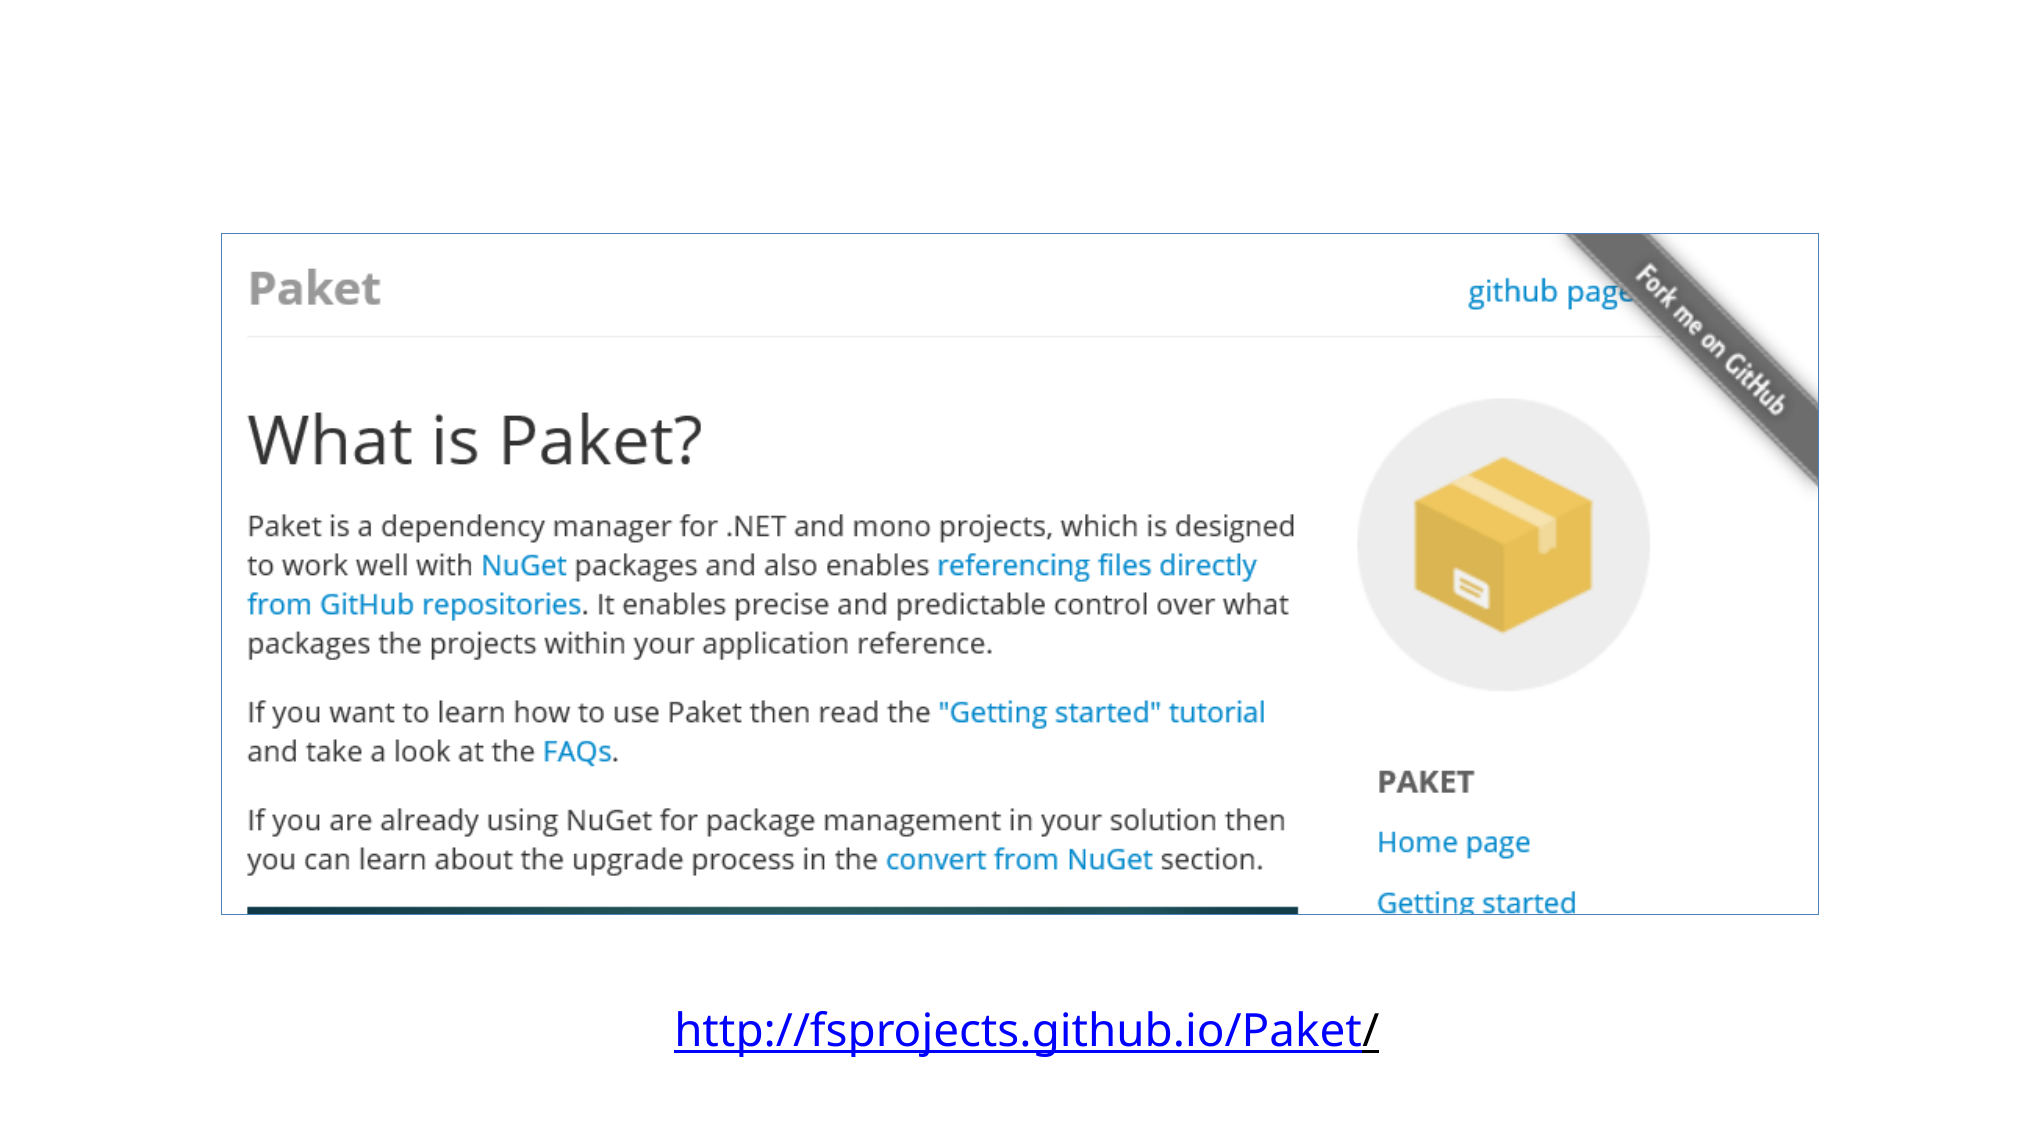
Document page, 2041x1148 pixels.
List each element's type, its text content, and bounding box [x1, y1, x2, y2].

text_box http://fsprojects.github.io/Paket/ [674, 1000, 1392, 1063]
picture [221, 232, 1819, 915]
